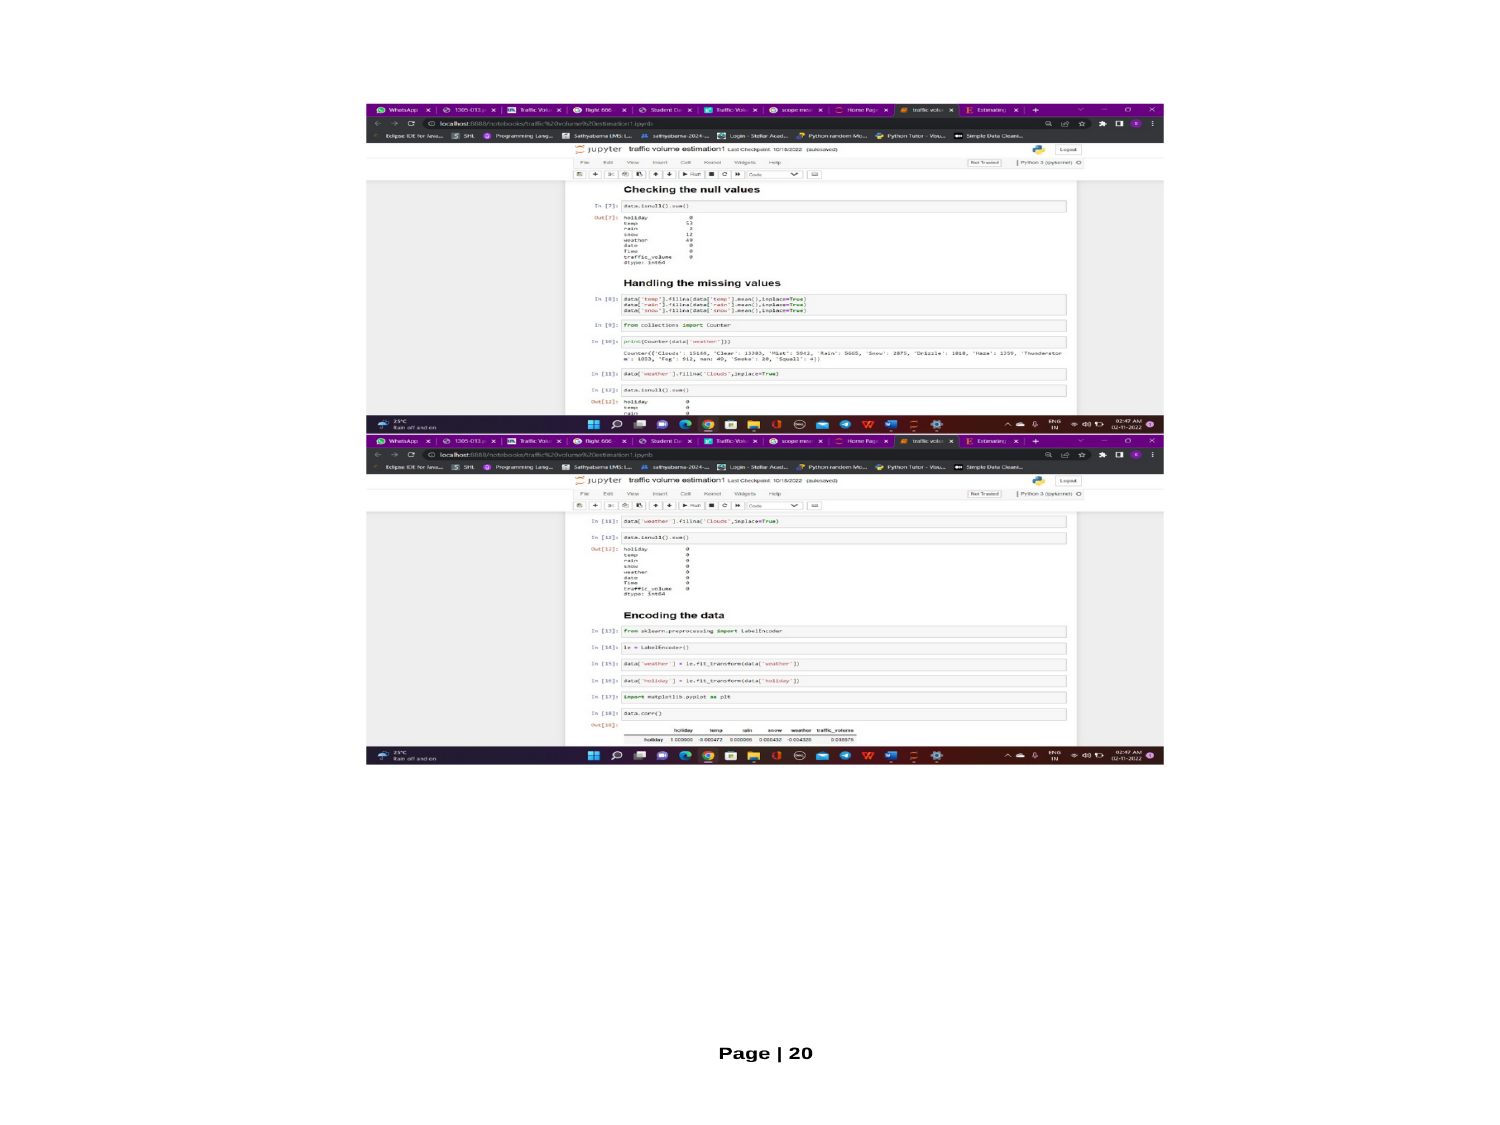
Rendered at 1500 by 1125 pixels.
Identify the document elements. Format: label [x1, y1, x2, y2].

picture [211, 0, 1295, 1125]
